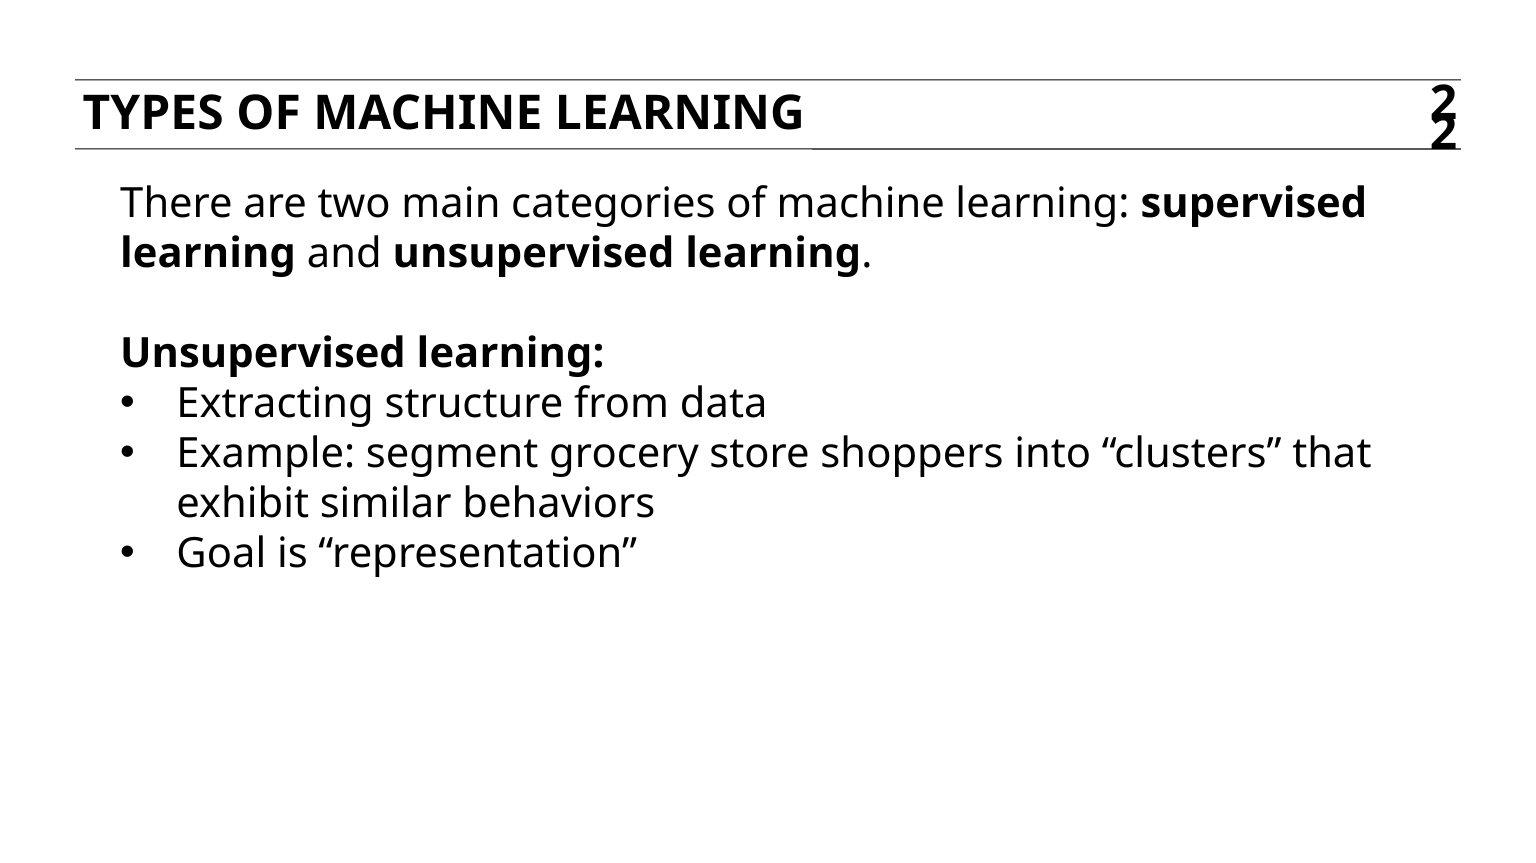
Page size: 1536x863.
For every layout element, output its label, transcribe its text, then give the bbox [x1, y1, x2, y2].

list Types of Machine Learning [67, 81, 1118, 132]
slide_number 22 [1419, 86, 1461, 138]
text_box There are two main categories of machine learning: supervised learning and unsupervised learning. Unsupervised learning: Extracting structure from data Example: segment grocery store shoppers into “clusters” that exhibit similar behaviors Goal is “representation” [105, 168, 1418, 584]
